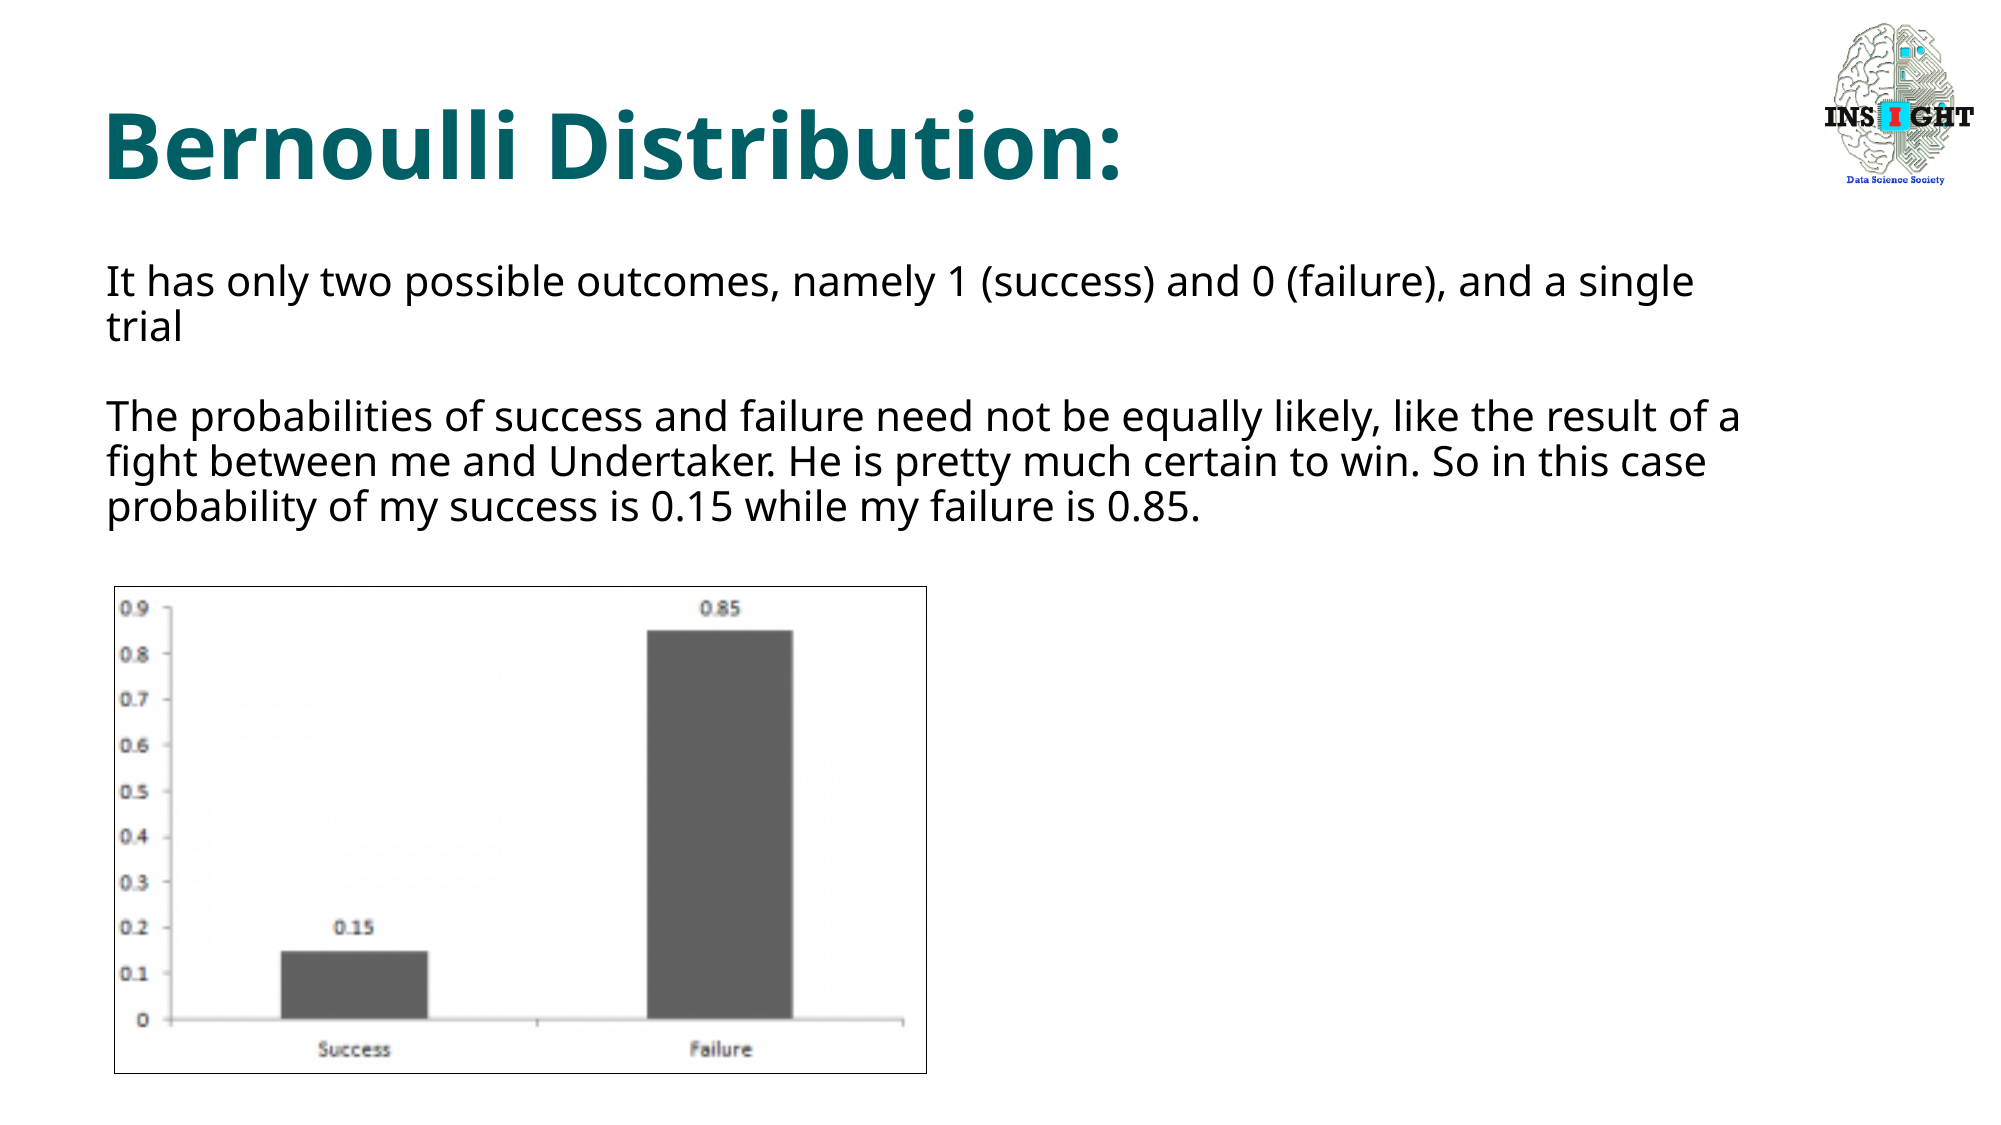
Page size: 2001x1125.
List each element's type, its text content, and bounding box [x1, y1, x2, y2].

picture [1788, 0, 1996, 207]
title Bernoulli Distribution: [86, 89, 1788, 207]
text_box It has only two possible outcomes, namely 1 (success) and 0 (failure), and a single trial The probabilities of success and failure need not be equally likely, like the result of a fight between me and Undertaker. He is pretty much certain to win. So in this case probability of my success is 0.15 while my failure is 0.85. [91, 253, 1793, 1094]
picture [114, 585, 927, 1074]
